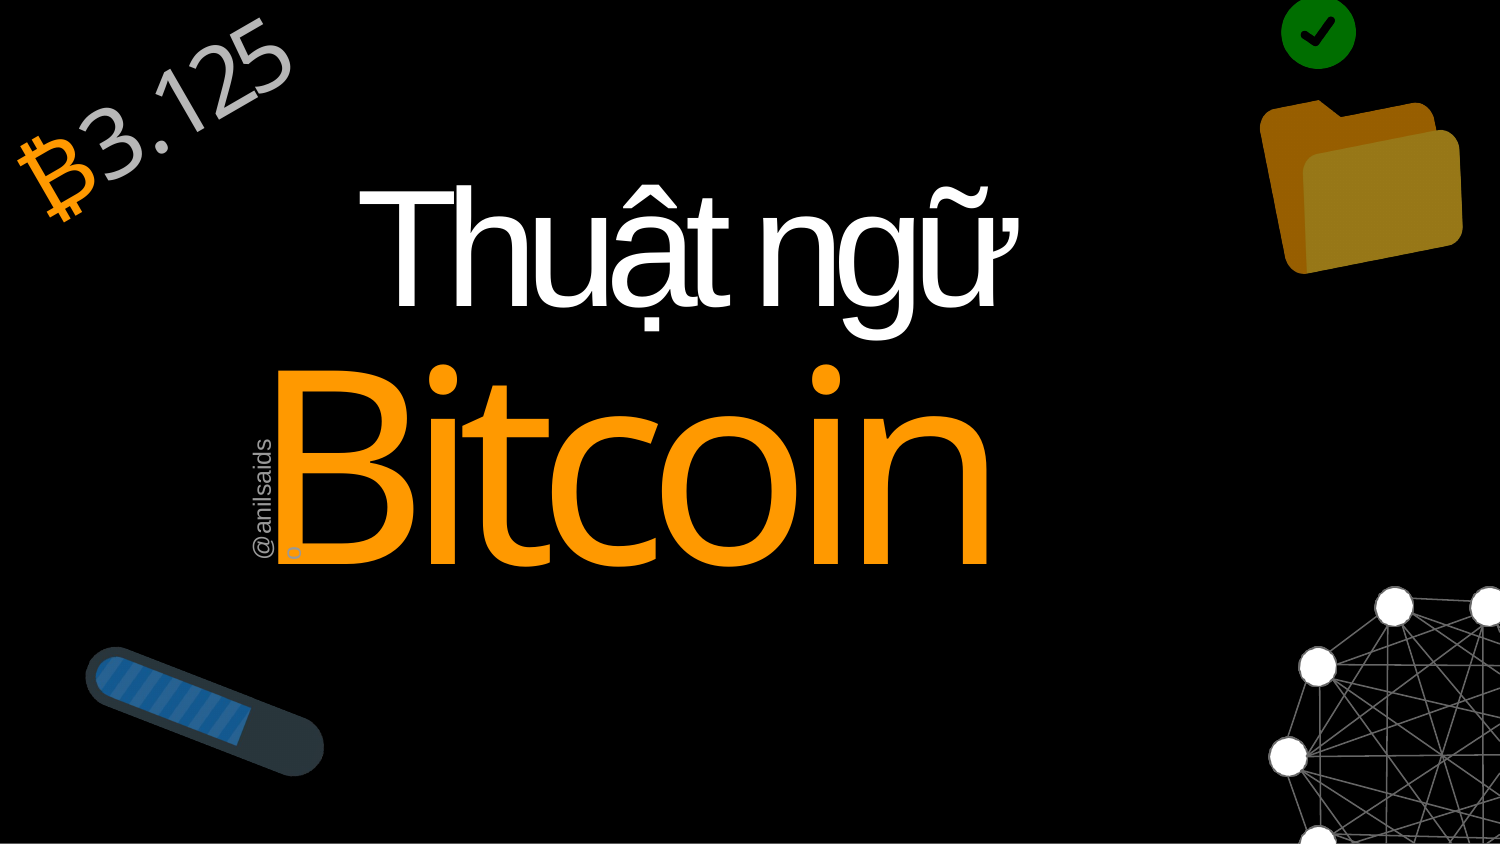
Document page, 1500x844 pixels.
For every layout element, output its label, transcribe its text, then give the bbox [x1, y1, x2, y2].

text_box Thuật ngữ [224, 138, 1155, 341]
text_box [1230, 0, 1494, 322]
title Bitcoin [250, 291, 1176, 619]
text_box @anilsaidso [245, 421, 285, 550]
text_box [1268, 586, 1500, 844]
text_box ₿3.125 [6, 4, 315, 238]
picture [42, 552, 366, 844]
